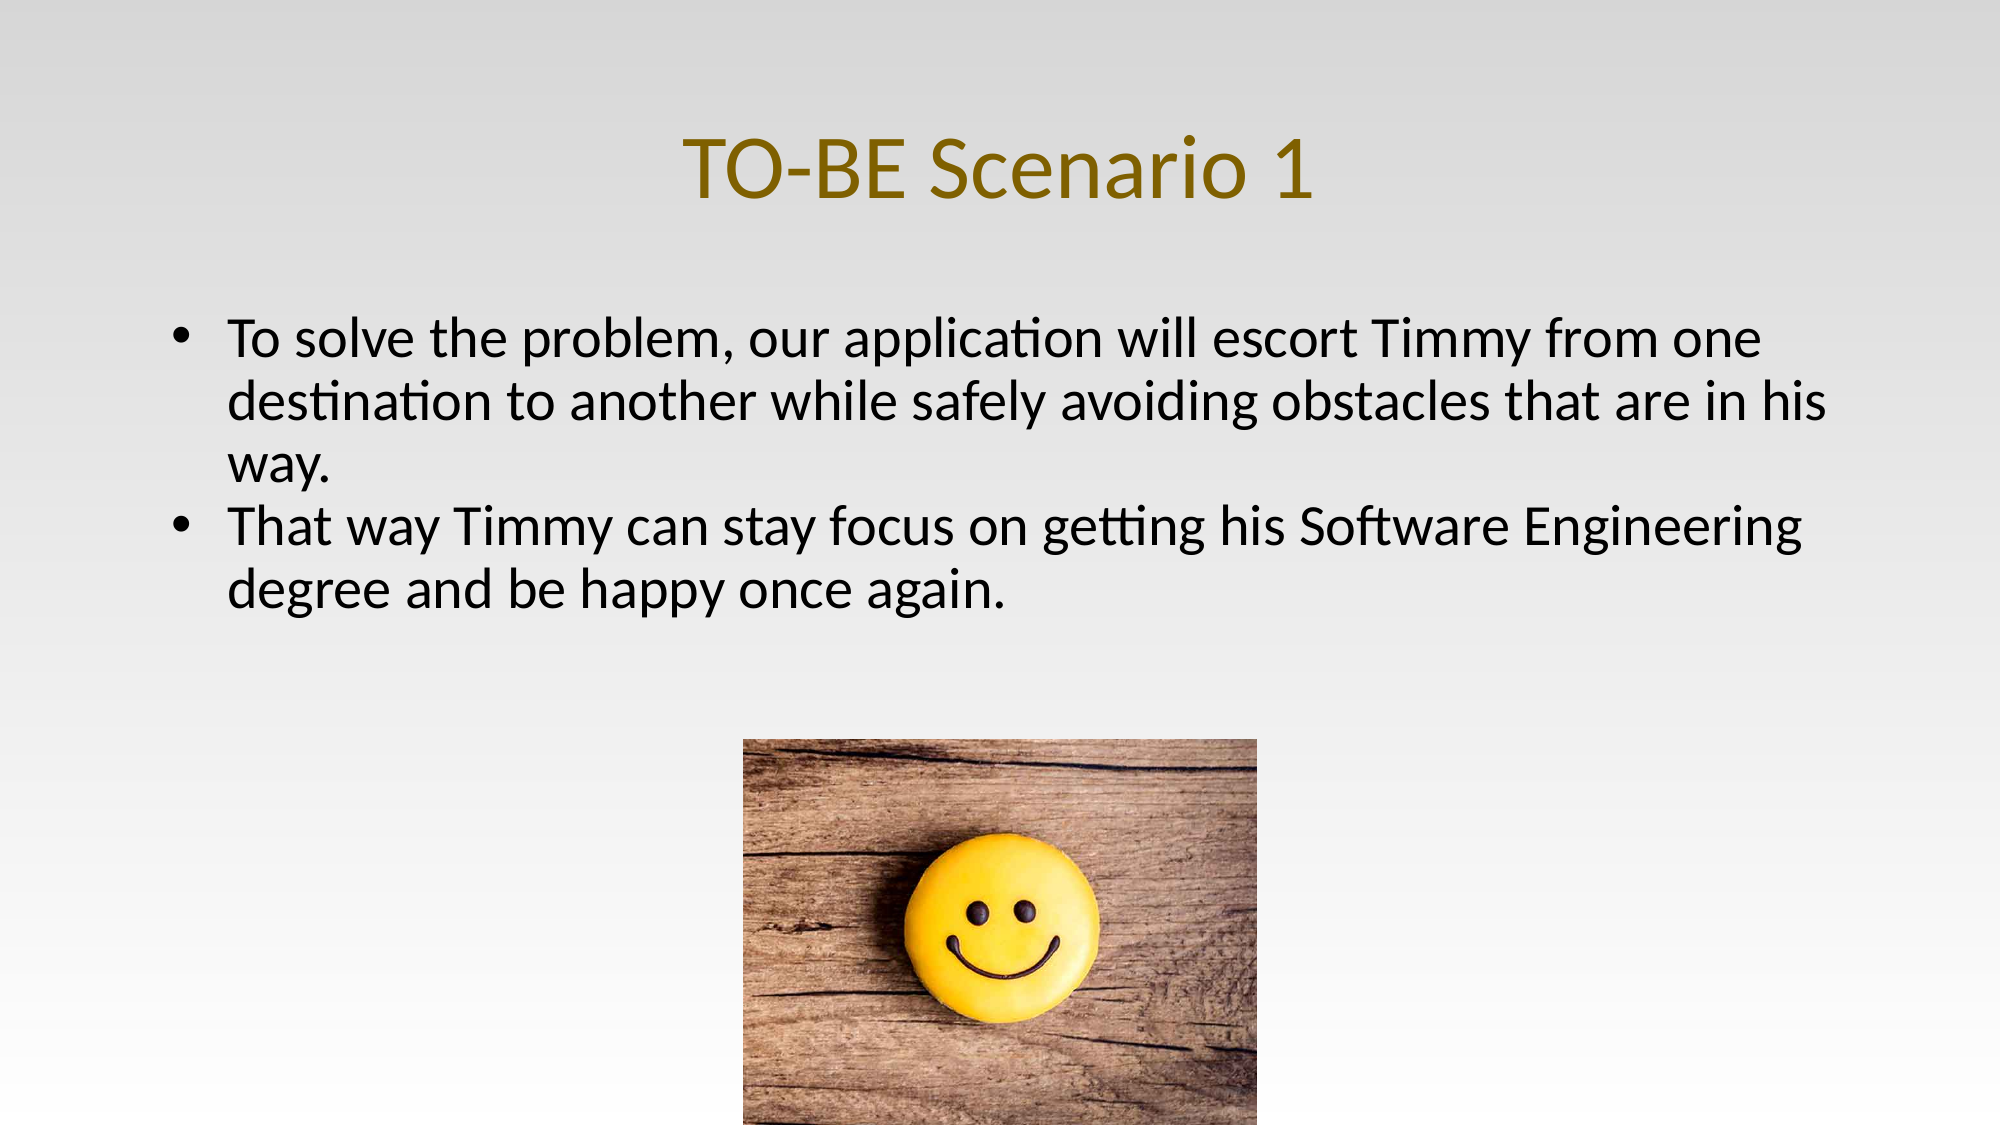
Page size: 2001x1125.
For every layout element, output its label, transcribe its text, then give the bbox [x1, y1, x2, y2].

picture [743, 739, 1257, 1125]
title TO-BE Scenario 1 [137, 59, 1863, 278]
list To solve the problem, our application will escort Timmy from one destination to another while safely avoiding obstacles that are in his way. That way Timmy can stay focus on getting his Software Engineering degree and be happy once again. [137, 299, 1863, 1014]
